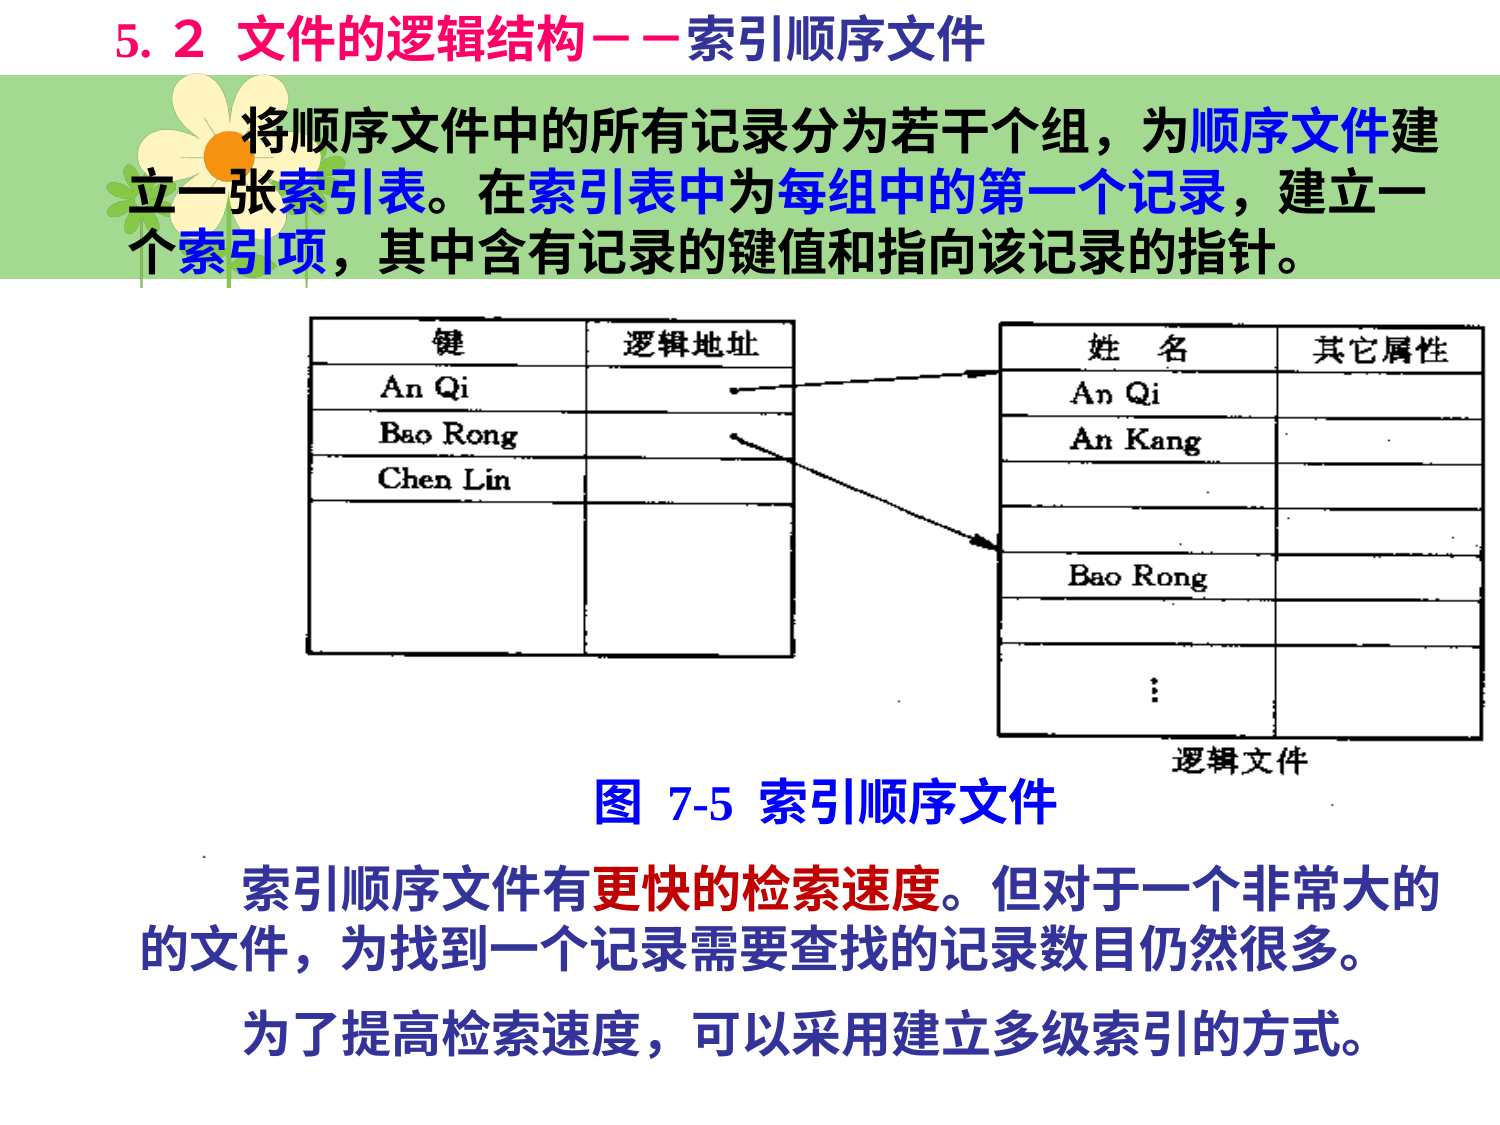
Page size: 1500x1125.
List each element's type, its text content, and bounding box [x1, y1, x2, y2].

picture [124, 299, 1500, 859]
text_box 将顺序文件中的所有记录分为若干个组，为顺序文件建立一张索引表。在索引表中为每组中的第一个记录，建立一个索引项，其中含有记录的键值和指向该记录的指针。 [112, 92, 1488, 288]
text_box 5.２ 文件的逻辑结构－－索引顺序文件 [99, 0, 1500, 75]
picture [0, 0, 1500, 288]
text_box 索引顺序文件有更快的检索速度。但对于一个非常大的的文件，为找到一个记录需要查找的记录数目仍然很多。 为了提高检索速度，可以采用建立多级索引的方式。 [125, 866, 1500, 1070]
